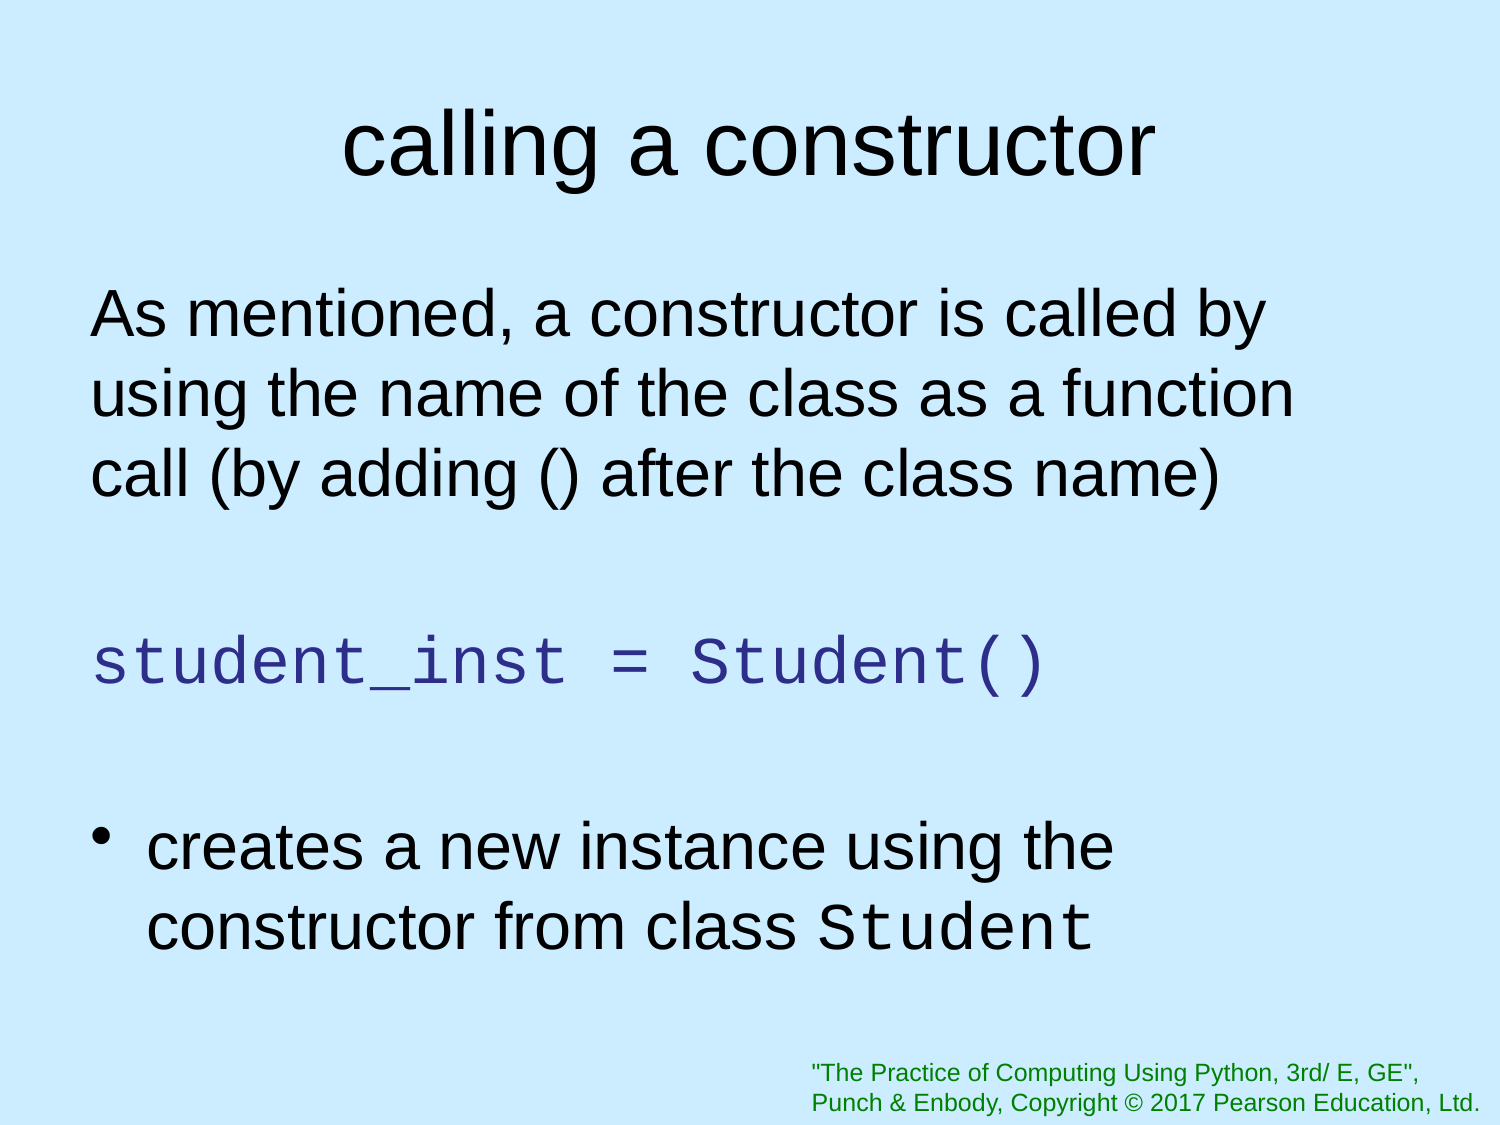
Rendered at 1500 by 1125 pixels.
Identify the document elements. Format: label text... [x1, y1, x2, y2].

list As mentioned, a constructor is called by using the name of the class as a function call (by adding () after the class name) student_inst = Student() creates a new instance using the constructor from class Student [75, 262, 1425, 1005]
title calling a constructor [75, 45, 1425, 233]
